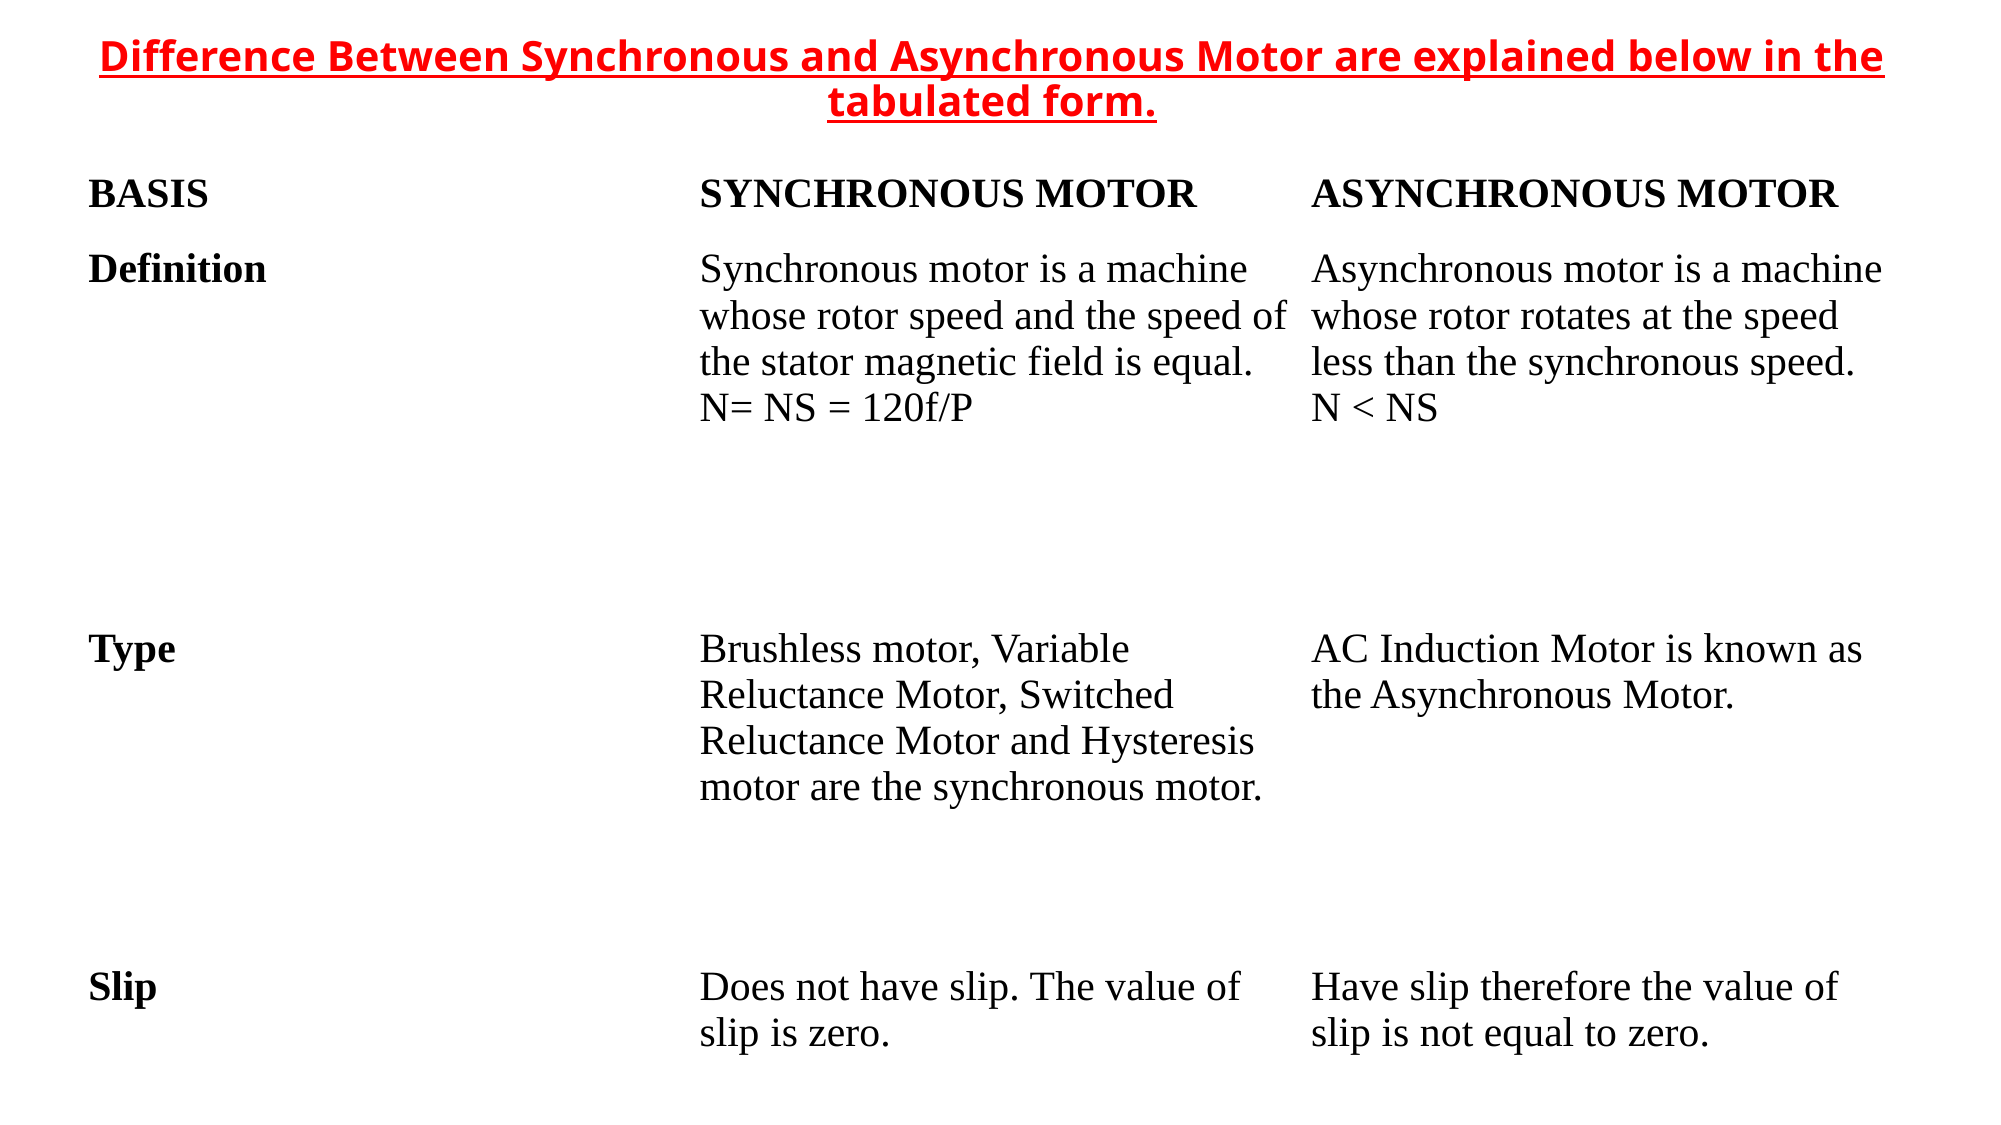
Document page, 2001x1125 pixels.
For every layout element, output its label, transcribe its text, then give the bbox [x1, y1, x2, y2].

table_cell Brushless motor, Variable Reluctance Motor, Switched Reluctance Motor and Hysteresis motor are the synchronous motor. [689, 619, 1300, 958]
table_cell Asynchronous motor is a machine whose rotor rotates at the speed less than the synchronous speed. N < NS [1300, 240, 1911, 619]
table_cell AC Induction Motor is known as the Asynchronous Motor. [1300, 619, 1911, 958]
table_cell Synchronous motor is a machine whose rotor speed and the speed of the stator magnetic field is equal. N= NS = 120f/P [689, 240, 1300, 619]
table_cell Definition [77, 240, 689, 619]
table_header SYNCHRONOUS MOTOR [689, 145, 1300, 240]
table_cell Type [77, 619, 689, 958]
table_cell Slip [77, 958, 689, 1093]
table_header ASYNCHRONOUS MOTOR [1300, 145, 1911, 240]
table_cell Have slip therefore the value of slip is not equal to zero. [1300, 958, 1911, 1093]
table_header BASIS [77, 145, 689, 240]
table_cell Does not have slip. The value of slip is zero. [689, 958, 1300, 1093]
title Difference Between Synchronous and Asynchronous Motor are explained below in the tabulated form. [47, 0, 1937, 162]
